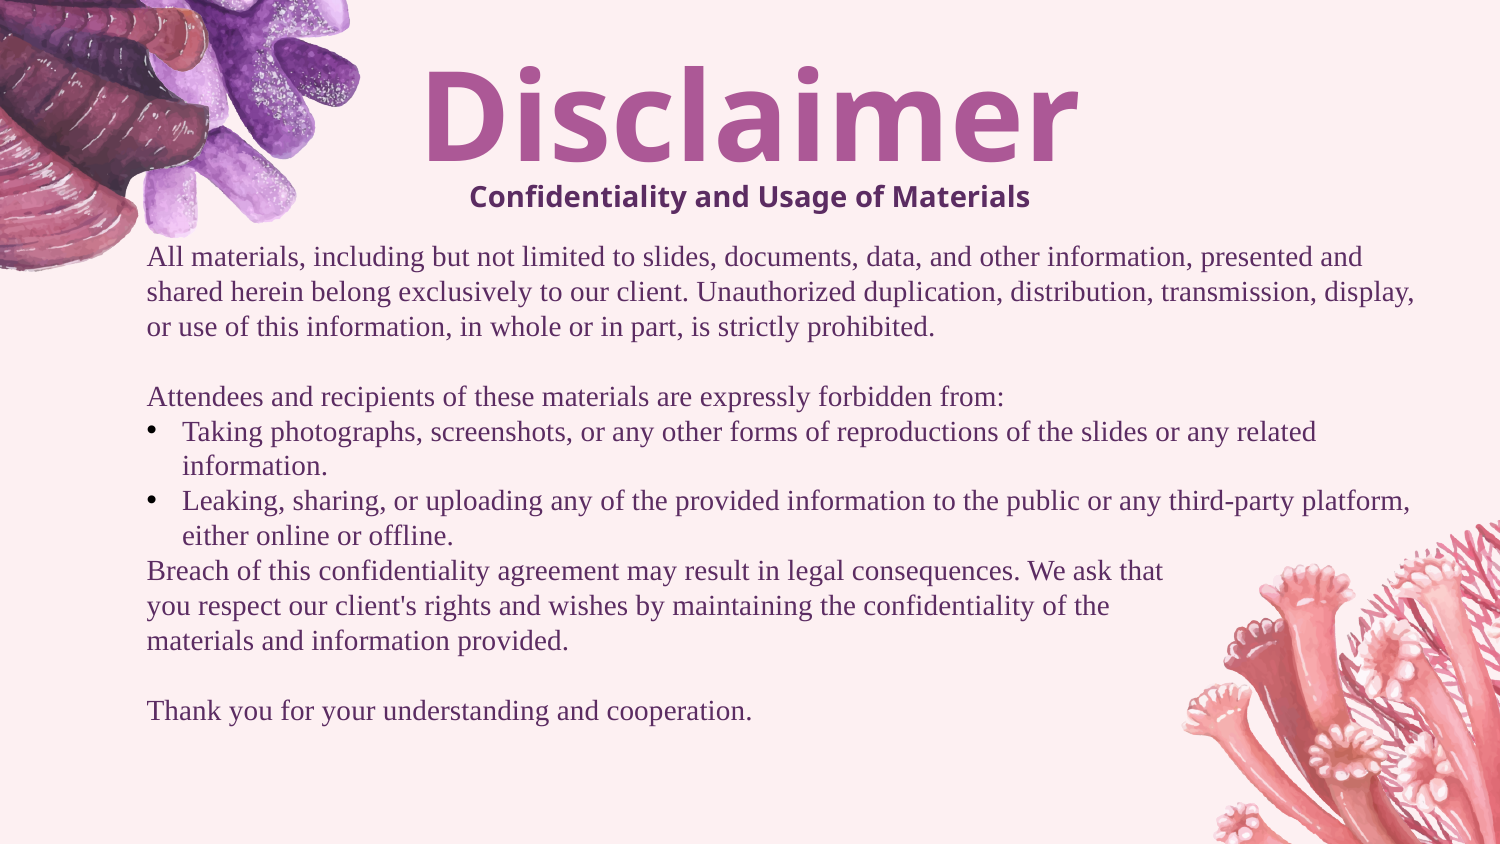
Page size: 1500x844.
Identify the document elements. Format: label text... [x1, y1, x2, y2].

text_box Breach of this confidentiality agreement may result in legal consequences. We ask that you respect our client's rights and wishes by maintaining the confidentiality of the materials and information provided. Thank you for your understanding and cooperation. [131, 543, 1181, 734]
text_box Confidentiality and Usage of Materials [353, 170, 1275, 221]
text_box All materials, including but not limited to slides, documents, data, and other information, presented and shared herein belong exclusively to our client. Unauthorized duplication, distribution, transmission, display, or use of this information, in whole or in part, is strictly prohibited. Attendees and recipients of these materials are expressly forbidden from: Taking photographs, screenshots, or any other forms of reproductions of the slides or any related information. Leaking, sharing, or uploading any of the provided information to the public or any third-party platform, either online or offline. [131, 229, 1457, 559]
title Disclaimer [353, 57, 1273, 170]
picture [0, 0, 424, 338]
picture [1132, 439, 1500, 844]
